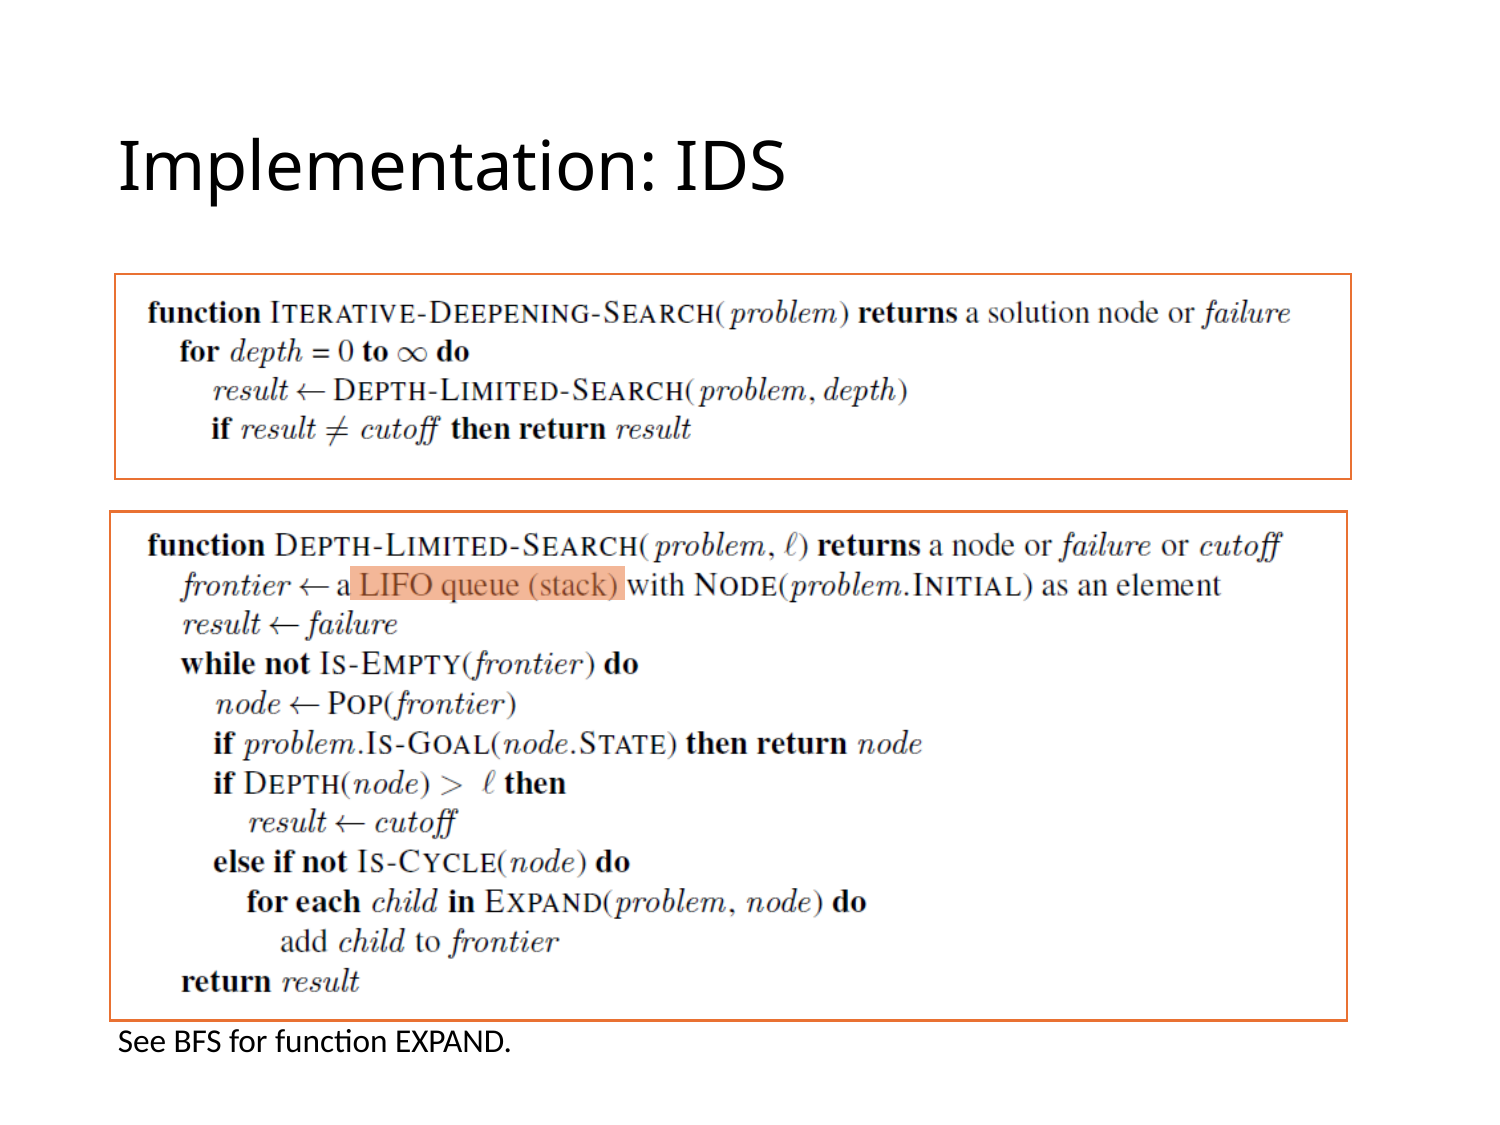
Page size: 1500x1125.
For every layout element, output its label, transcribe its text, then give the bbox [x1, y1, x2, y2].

text_box See BFS for function EXPAND. [103, 1011, 853, 1066]
picture [111, 512, 1346, 1020]
title Implementation: IDS [103, 59, 1397, 278]
picture [115, 274, 1350, 479]
